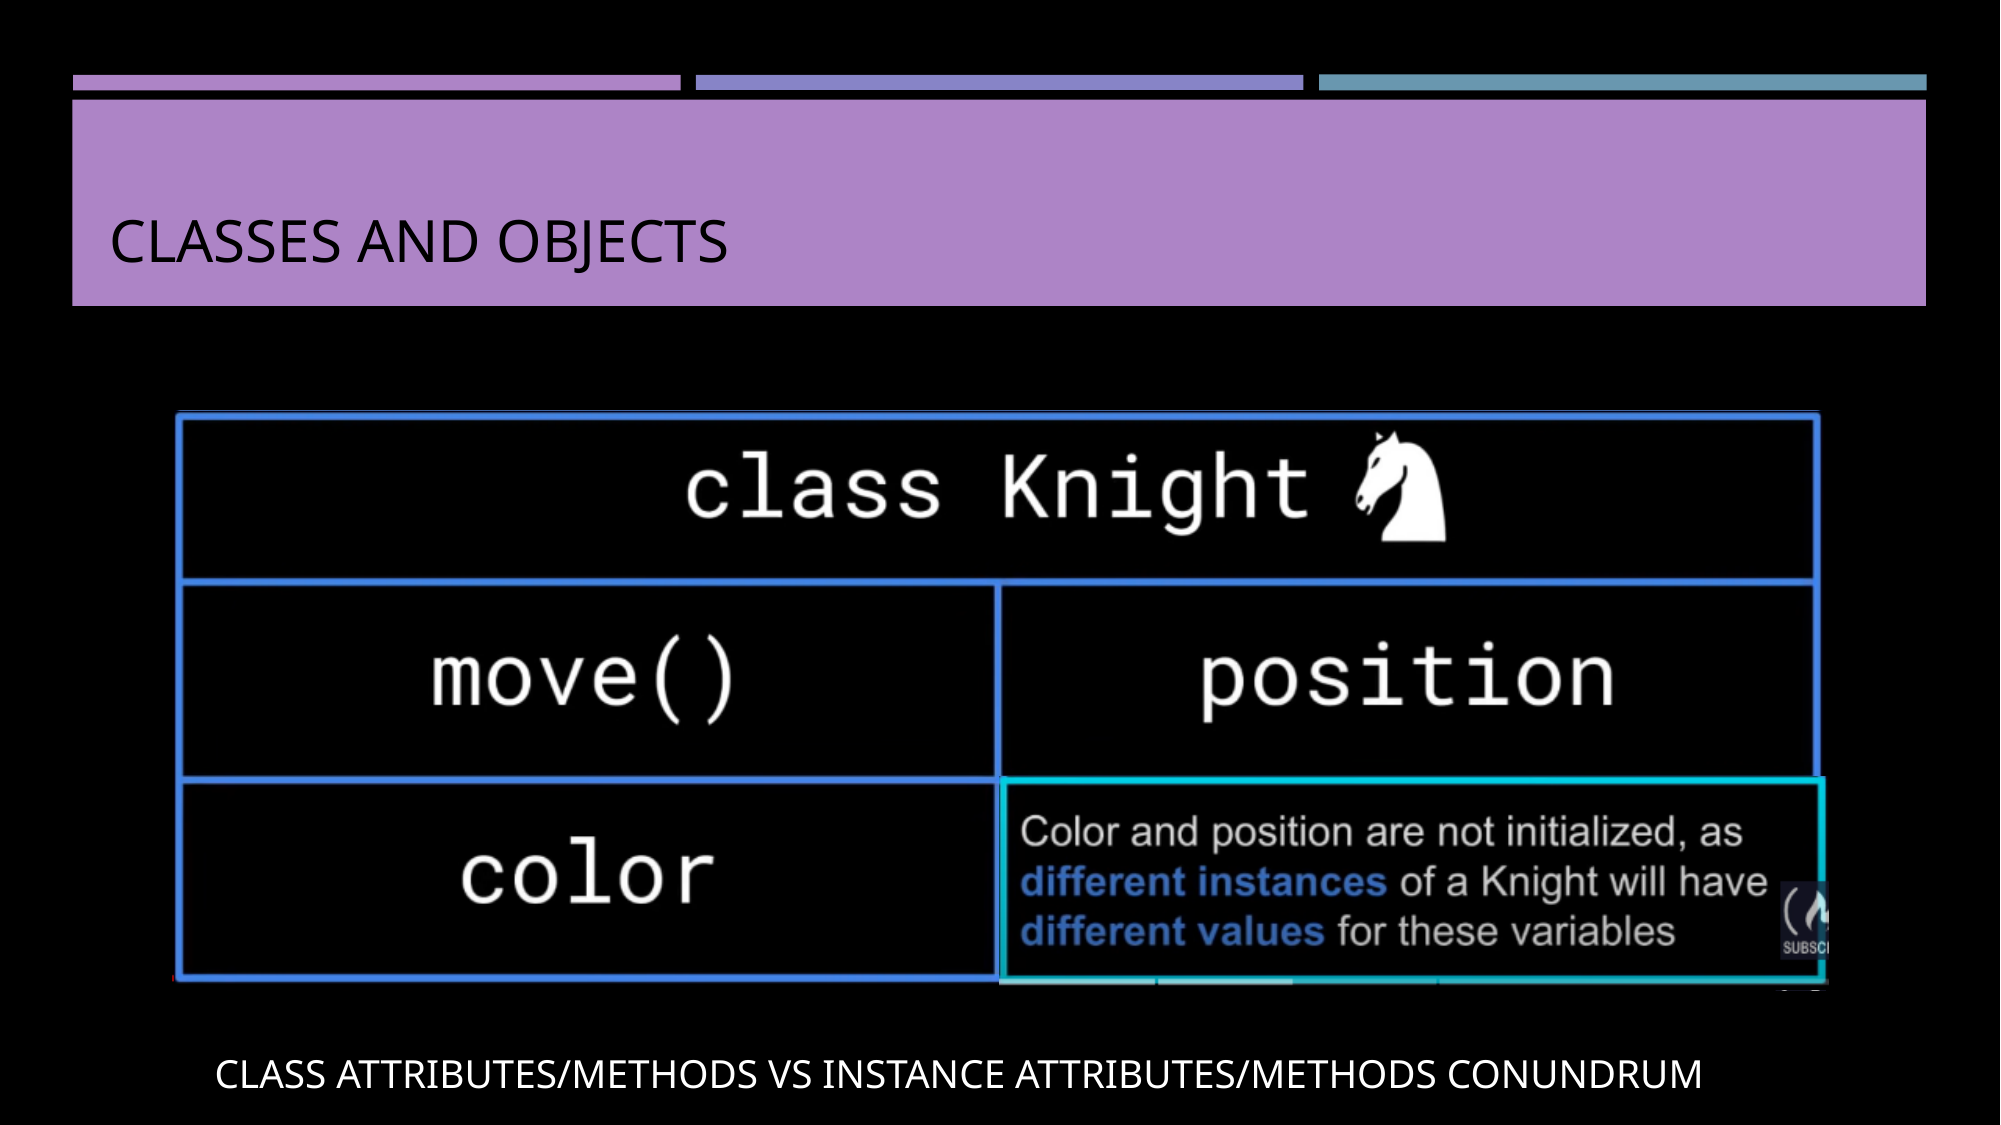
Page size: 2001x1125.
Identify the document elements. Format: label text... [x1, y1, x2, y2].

title Class Attributes/Methods VS Instance Attributes/Methods Conundrum [199, 1002, 1826, 1104]
picture [172, 410, 1830, 991]
text_box Classes and Objects [94, 119, 1904, 282]
